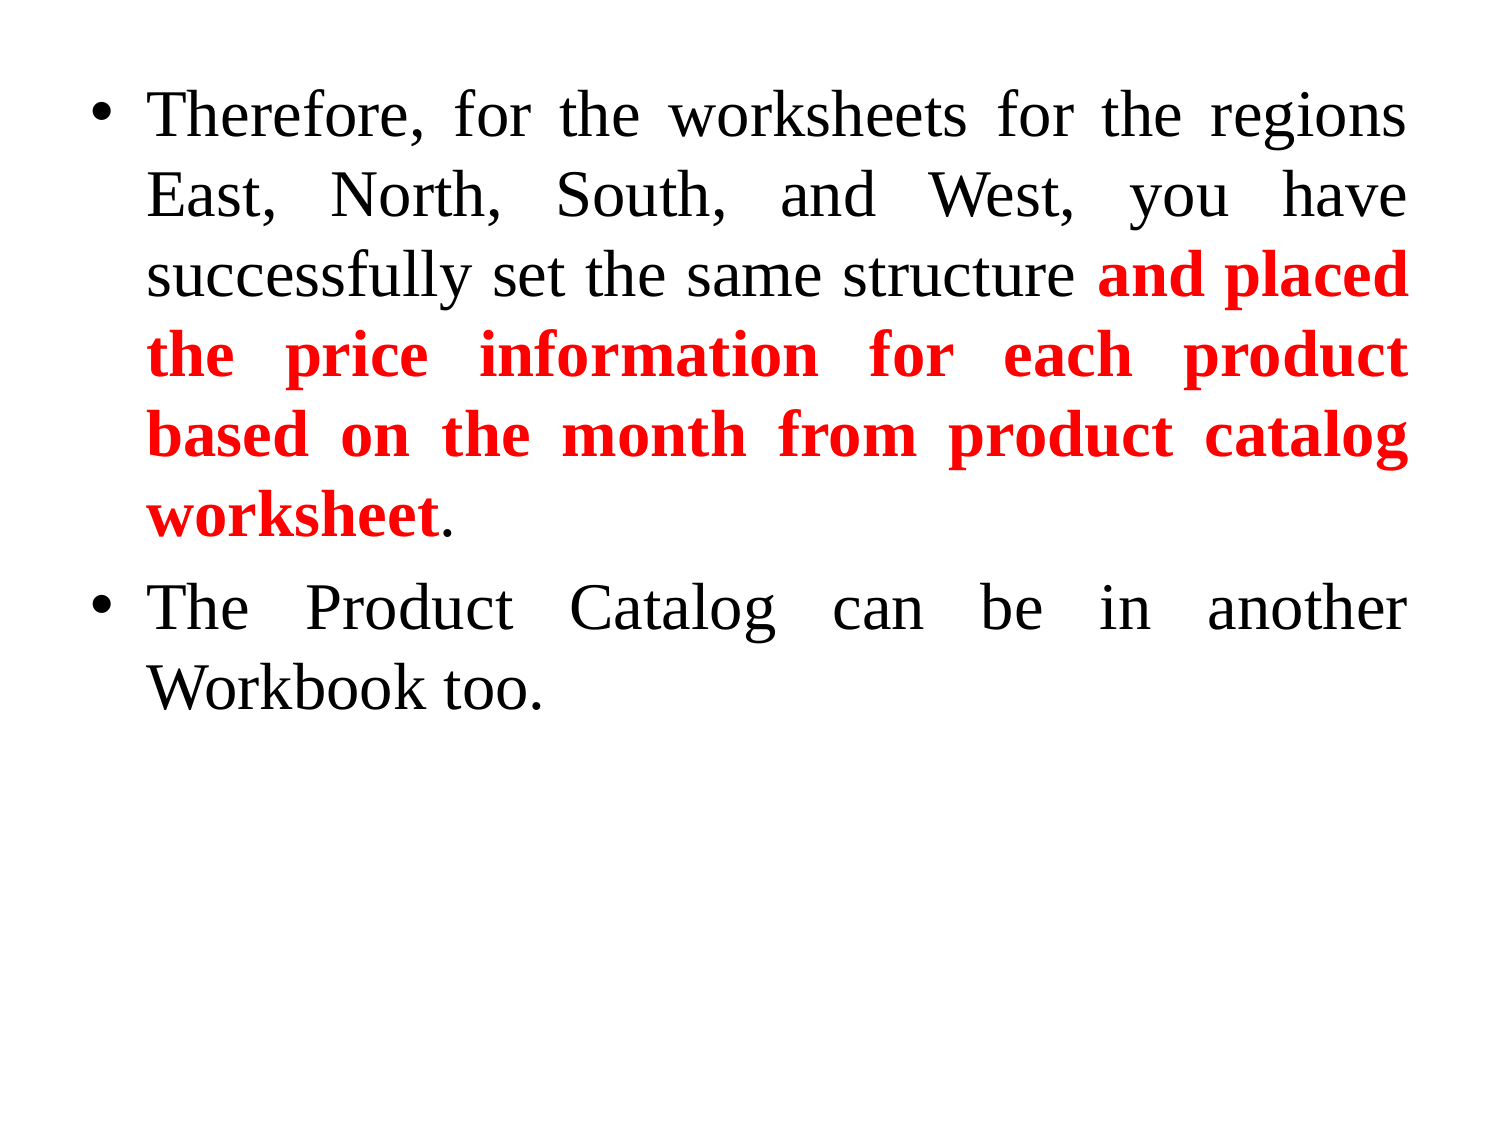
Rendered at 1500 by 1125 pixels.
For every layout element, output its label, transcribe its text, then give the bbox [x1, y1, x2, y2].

list Therefore, for the worksheets for the regions East, North, South, and West, you have successfully set the same structure and placed the price information for each product based on the month from product catalog worksheet. The Product Catalog can be in another Workbook too. [75, 62, 1425, 1005]
